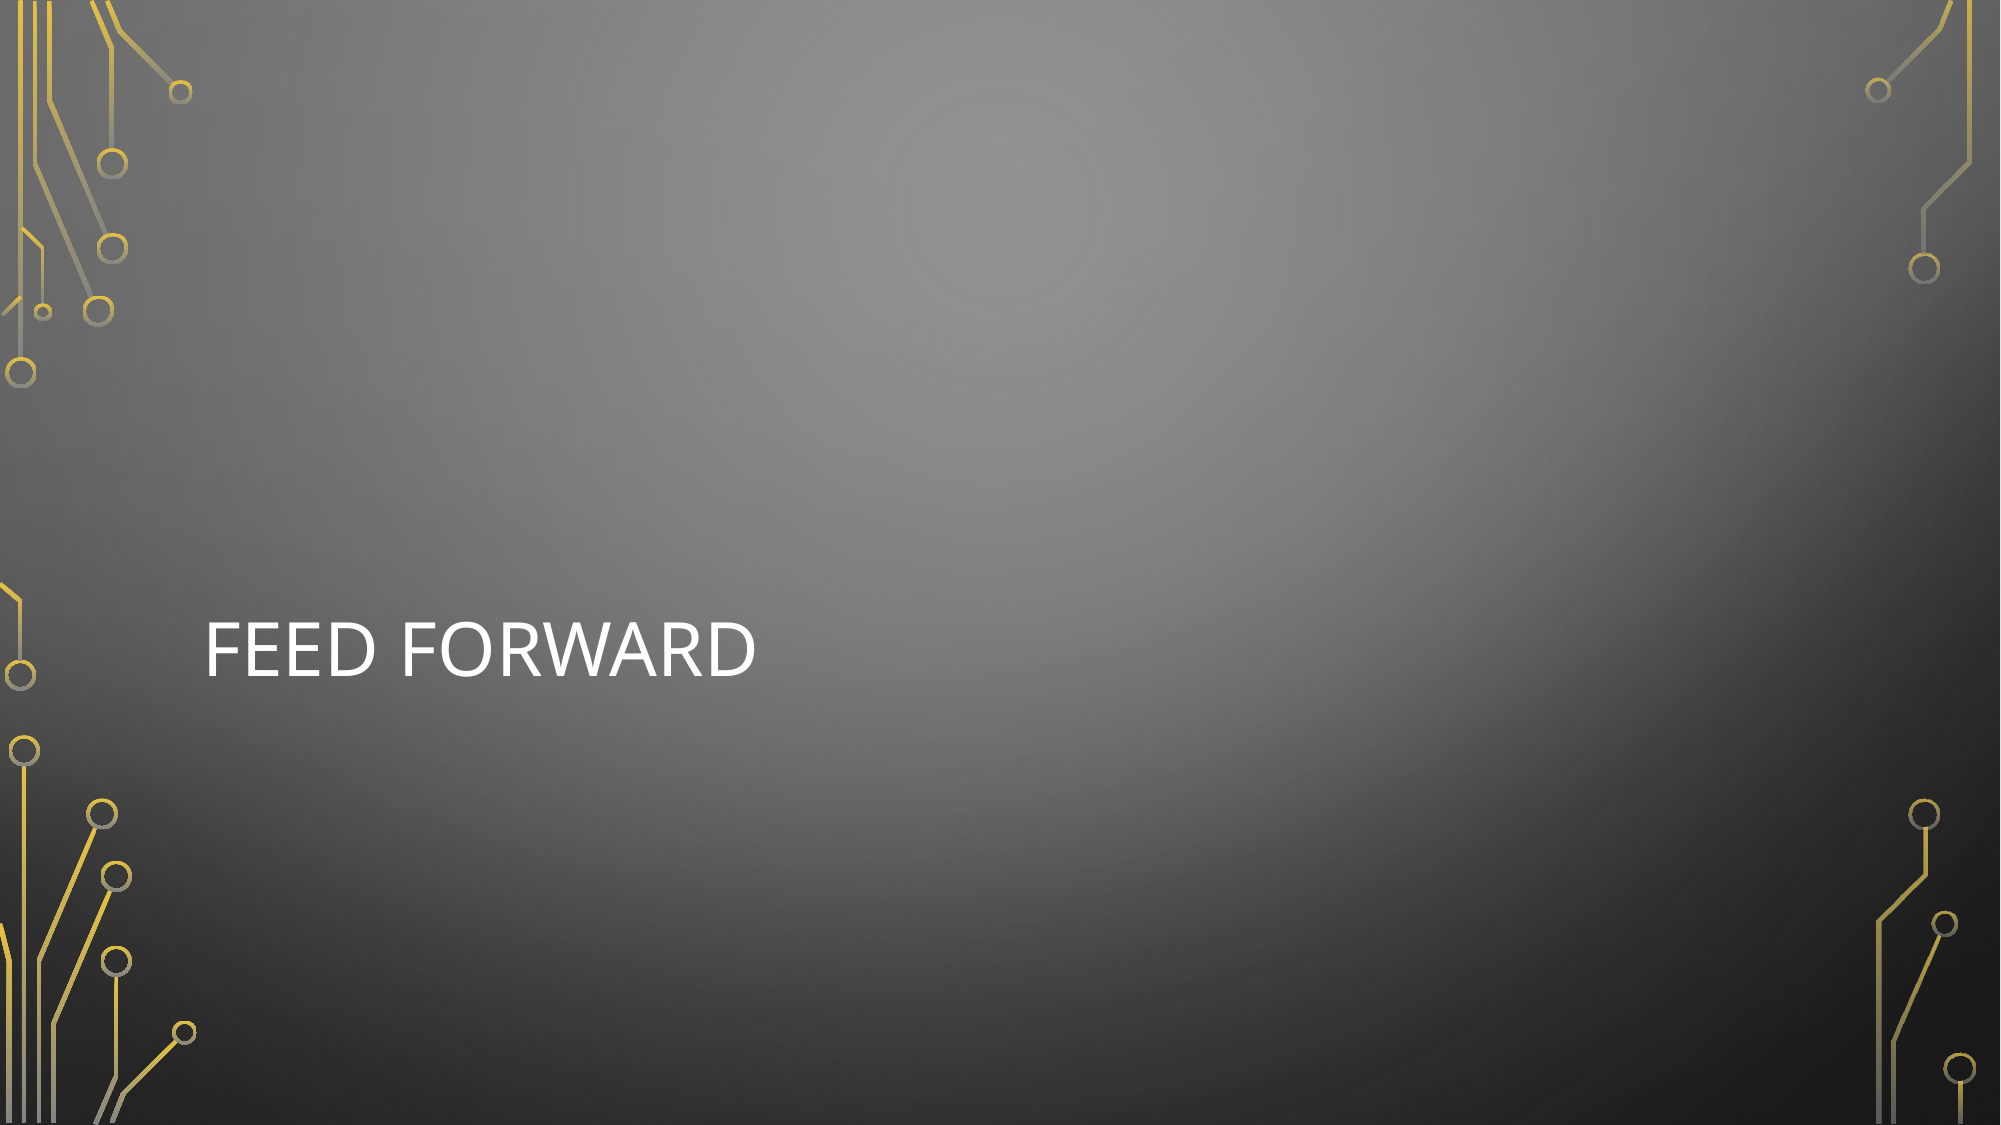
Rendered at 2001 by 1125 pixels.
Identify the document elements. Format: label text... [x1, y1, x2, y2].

title Feed Forward [187, 232, 1813, 701]
